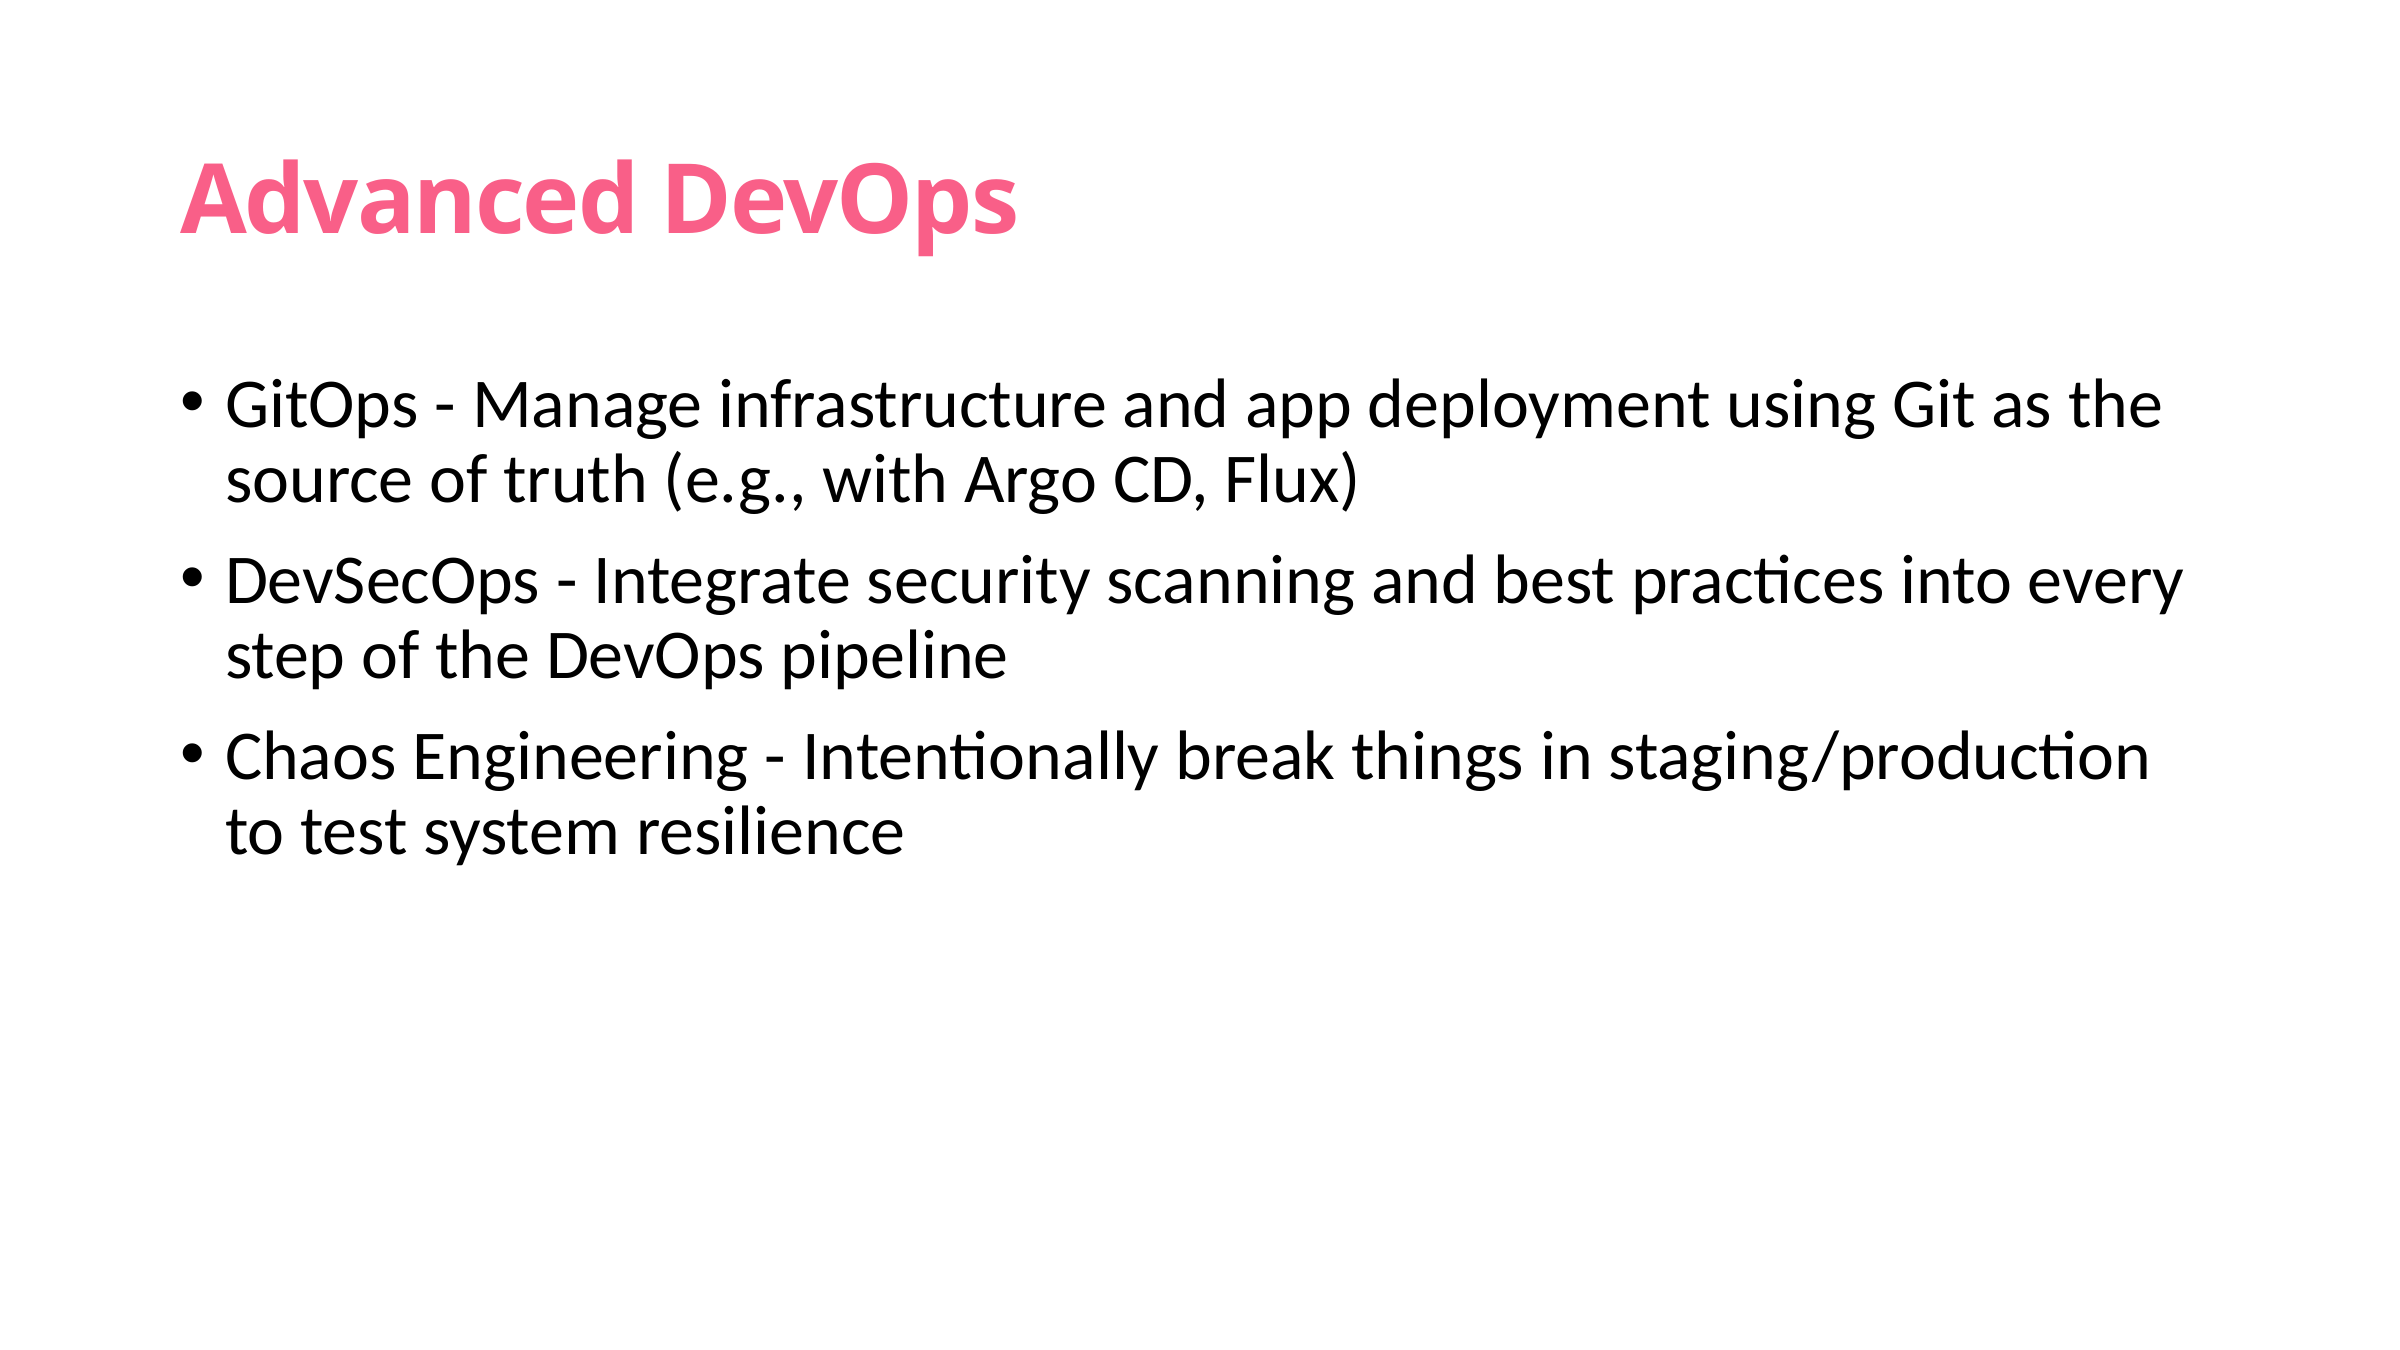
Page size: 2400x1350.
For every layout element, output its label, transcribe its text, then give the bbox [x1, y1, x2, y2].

list GitOps - Manage infrastructure and app deployment using Git as the source of truth (e.g., with Argo CD, Flux) DevSecOps - Integrate security scanning and best practices into every step of the DevOps pipeline Chaos Engineering - Intentionally break things in staging/production to test system resilience [165, 359, 2235, 1216]
title Advanced DevOps [165, 71, 2235, 333]
